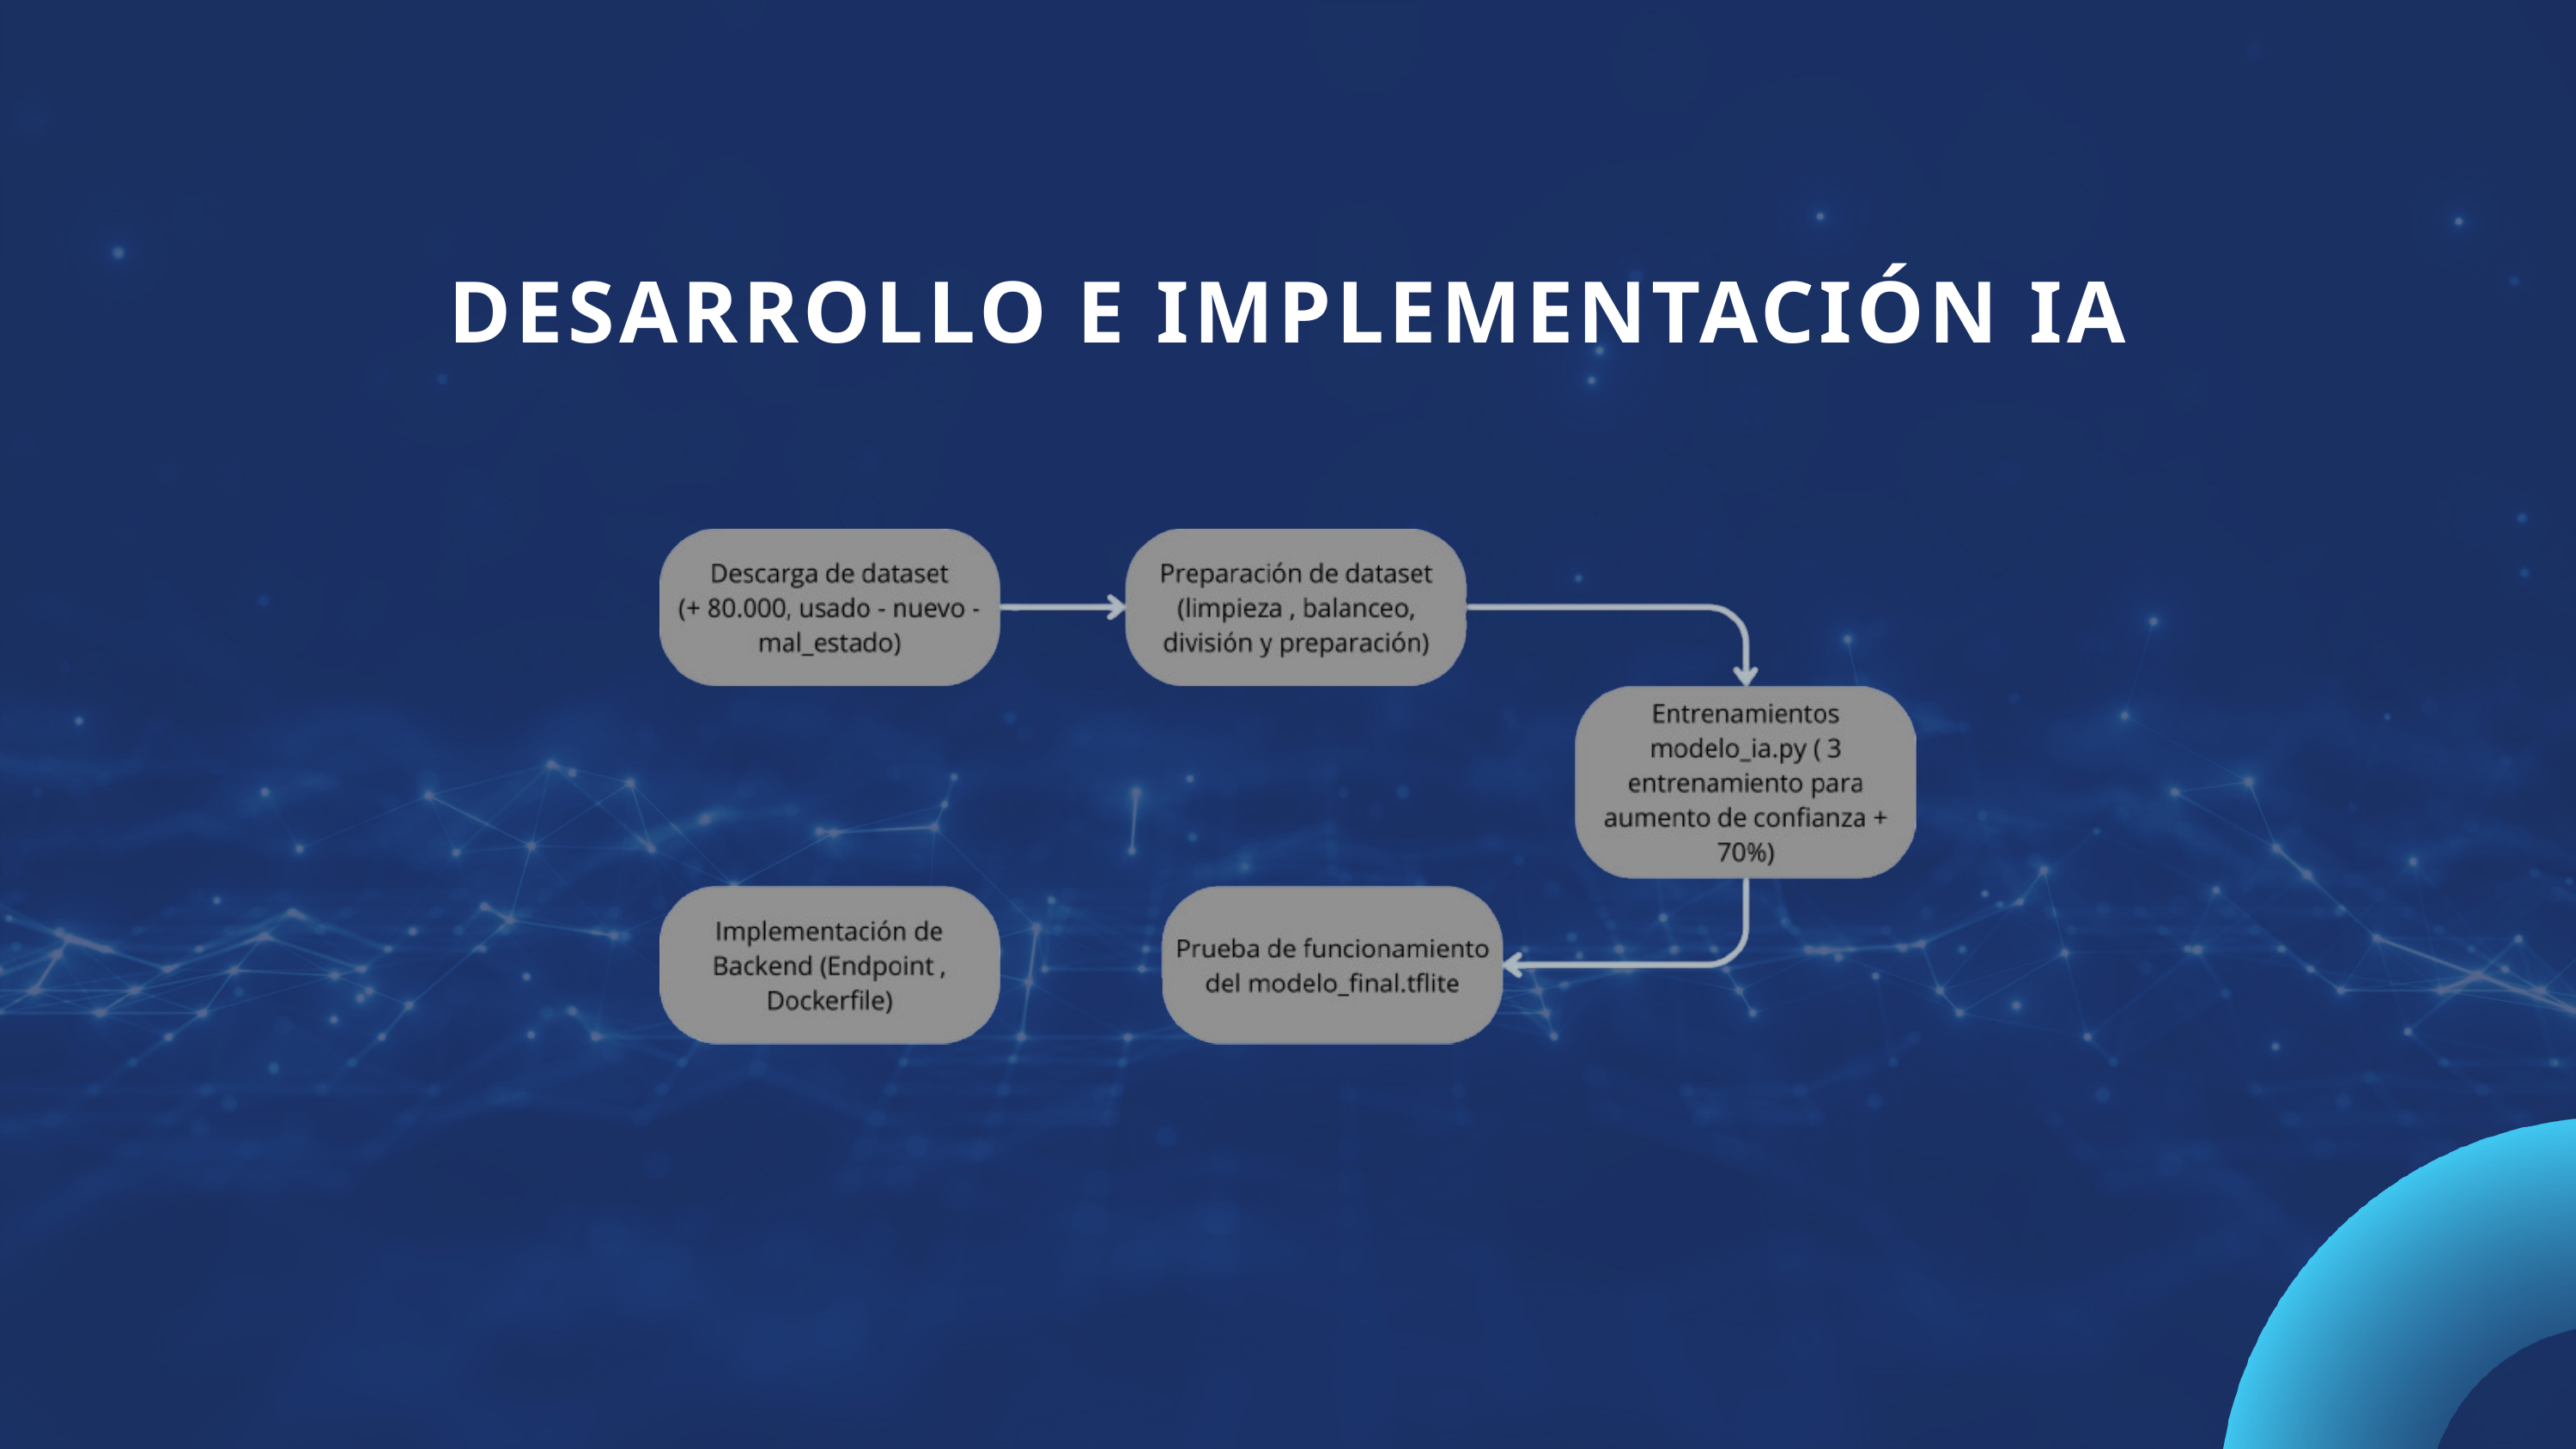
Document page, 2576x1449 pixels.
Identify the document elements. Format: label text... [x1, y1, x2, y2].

text_box [659, 529, 1917, 1045]
text_box [2218, 1117, 2576, 1449]
text_box [0, 0, 2576, 1449]
text_box DESARROLLO E IMPLEMENTACIÓN IA [365, 243, 2211, 361]
